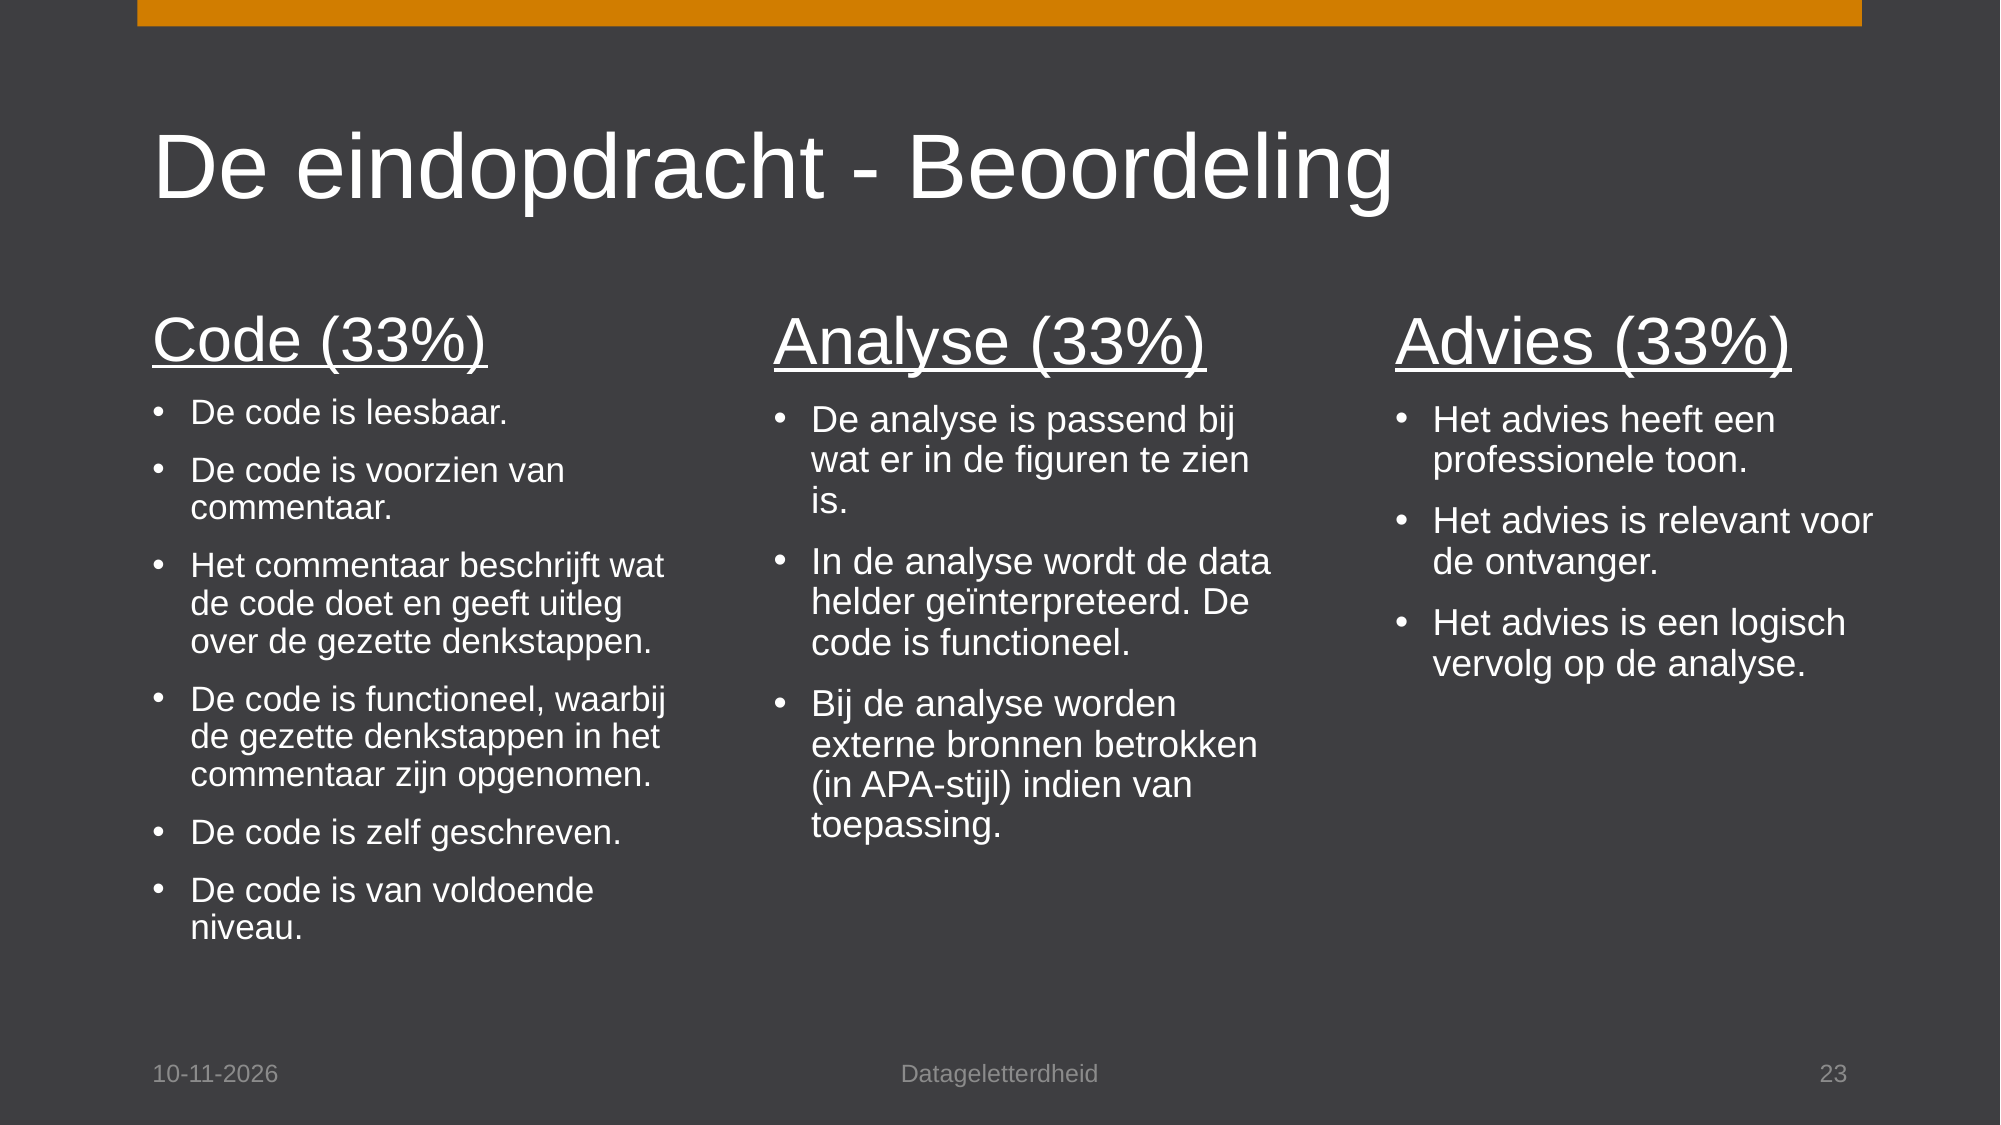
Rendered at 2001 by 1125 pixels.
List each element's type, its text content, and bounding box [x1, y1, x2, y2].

list Code (33%) De code is leesbaar. De code is voorzien van commentaar. Het commentaar beschrijft wat de code doet en geeft uitleg over de gezette denkstappen. De code is functioneel, waarbij de gezette denkstappen in het commentaar zijn opgenomen. De code is zelf geschreven. De code is van voldoende niveau. [137, 299, 692, 1016]
title De eindopdracht - Beoordeling [137, 59, 1863, 278]
text_box Advies (33%) Het advies heeft een professionele toon. Het advies is relevant voor de ontvanger. Het advies is een logisch vervolg op de analyse. [1380, 299, 1935, 981]
text_box Analyse (33%) De analyse is passend bij wat er in de figuren te zien is. In de analyse wordt de data helder geïnterpreteerd. De code is functioneel. Bij de analyse worden externe bronnen betrokken (in APA-stijl) indien van toepassing. [758, 299, 1314, 981]
slide_number 23 [1412, 1042, 1863, 1103]
footer Datageletterdheid [662, 1042, 1338, 1103]
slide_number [137, 1042, 588, 1103]
